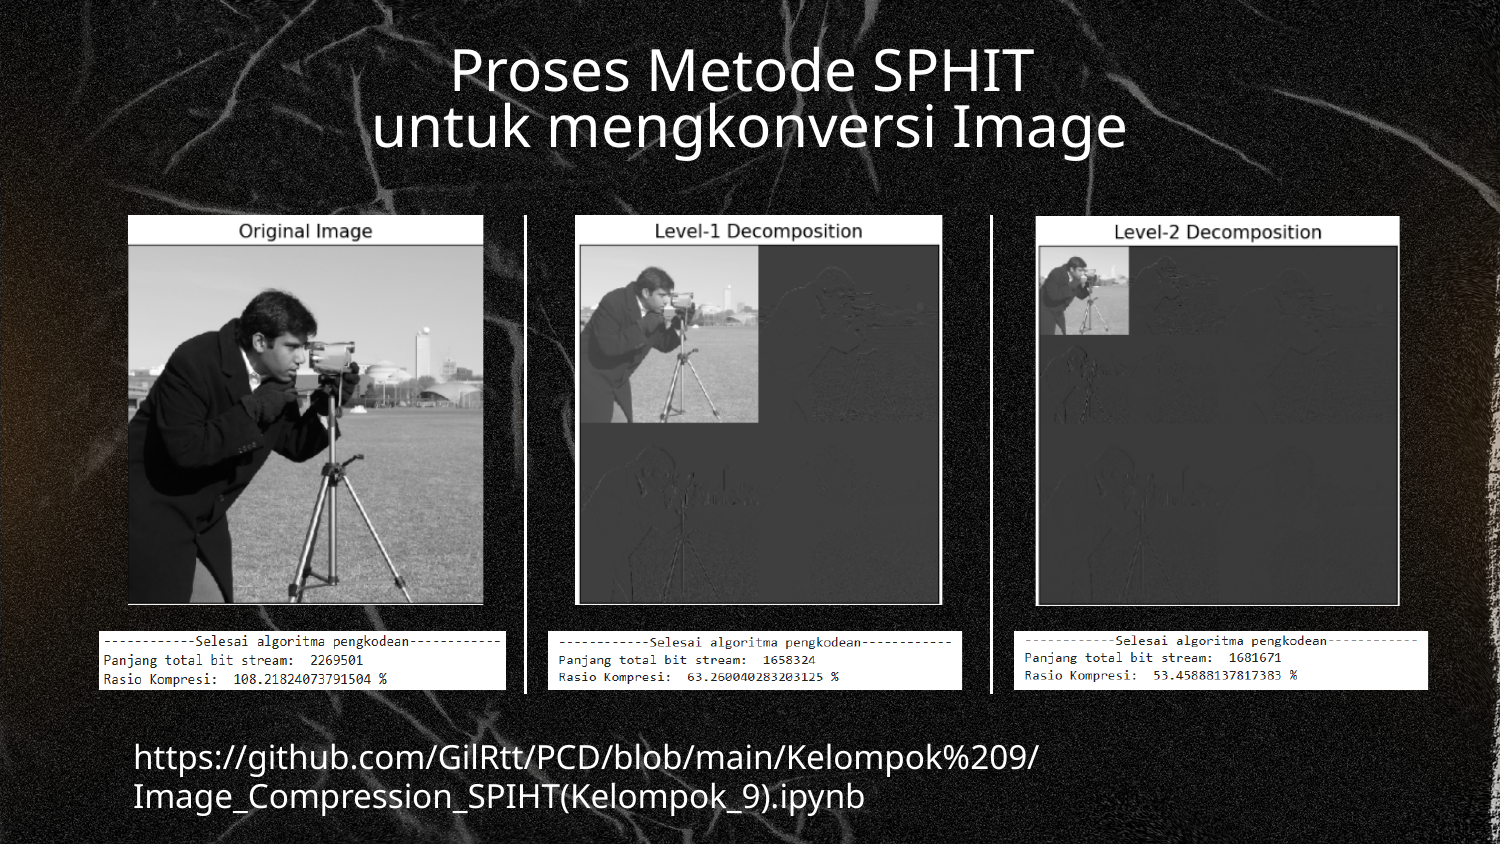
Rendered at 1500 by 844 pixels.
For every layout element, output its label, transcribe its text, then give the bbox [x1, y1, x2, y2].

picture [0, 0, 1500, 844]
subtitle https://github.com/GilRtt/PCD/blob/main/Kelompok%209/Image_Compression_SPIHT(Kelompok_9).ipynb [118, 720, 1425, 835]
title Proses Metode SPHIT untuk mengkonversi Image [118, 32, 1382, 183]
